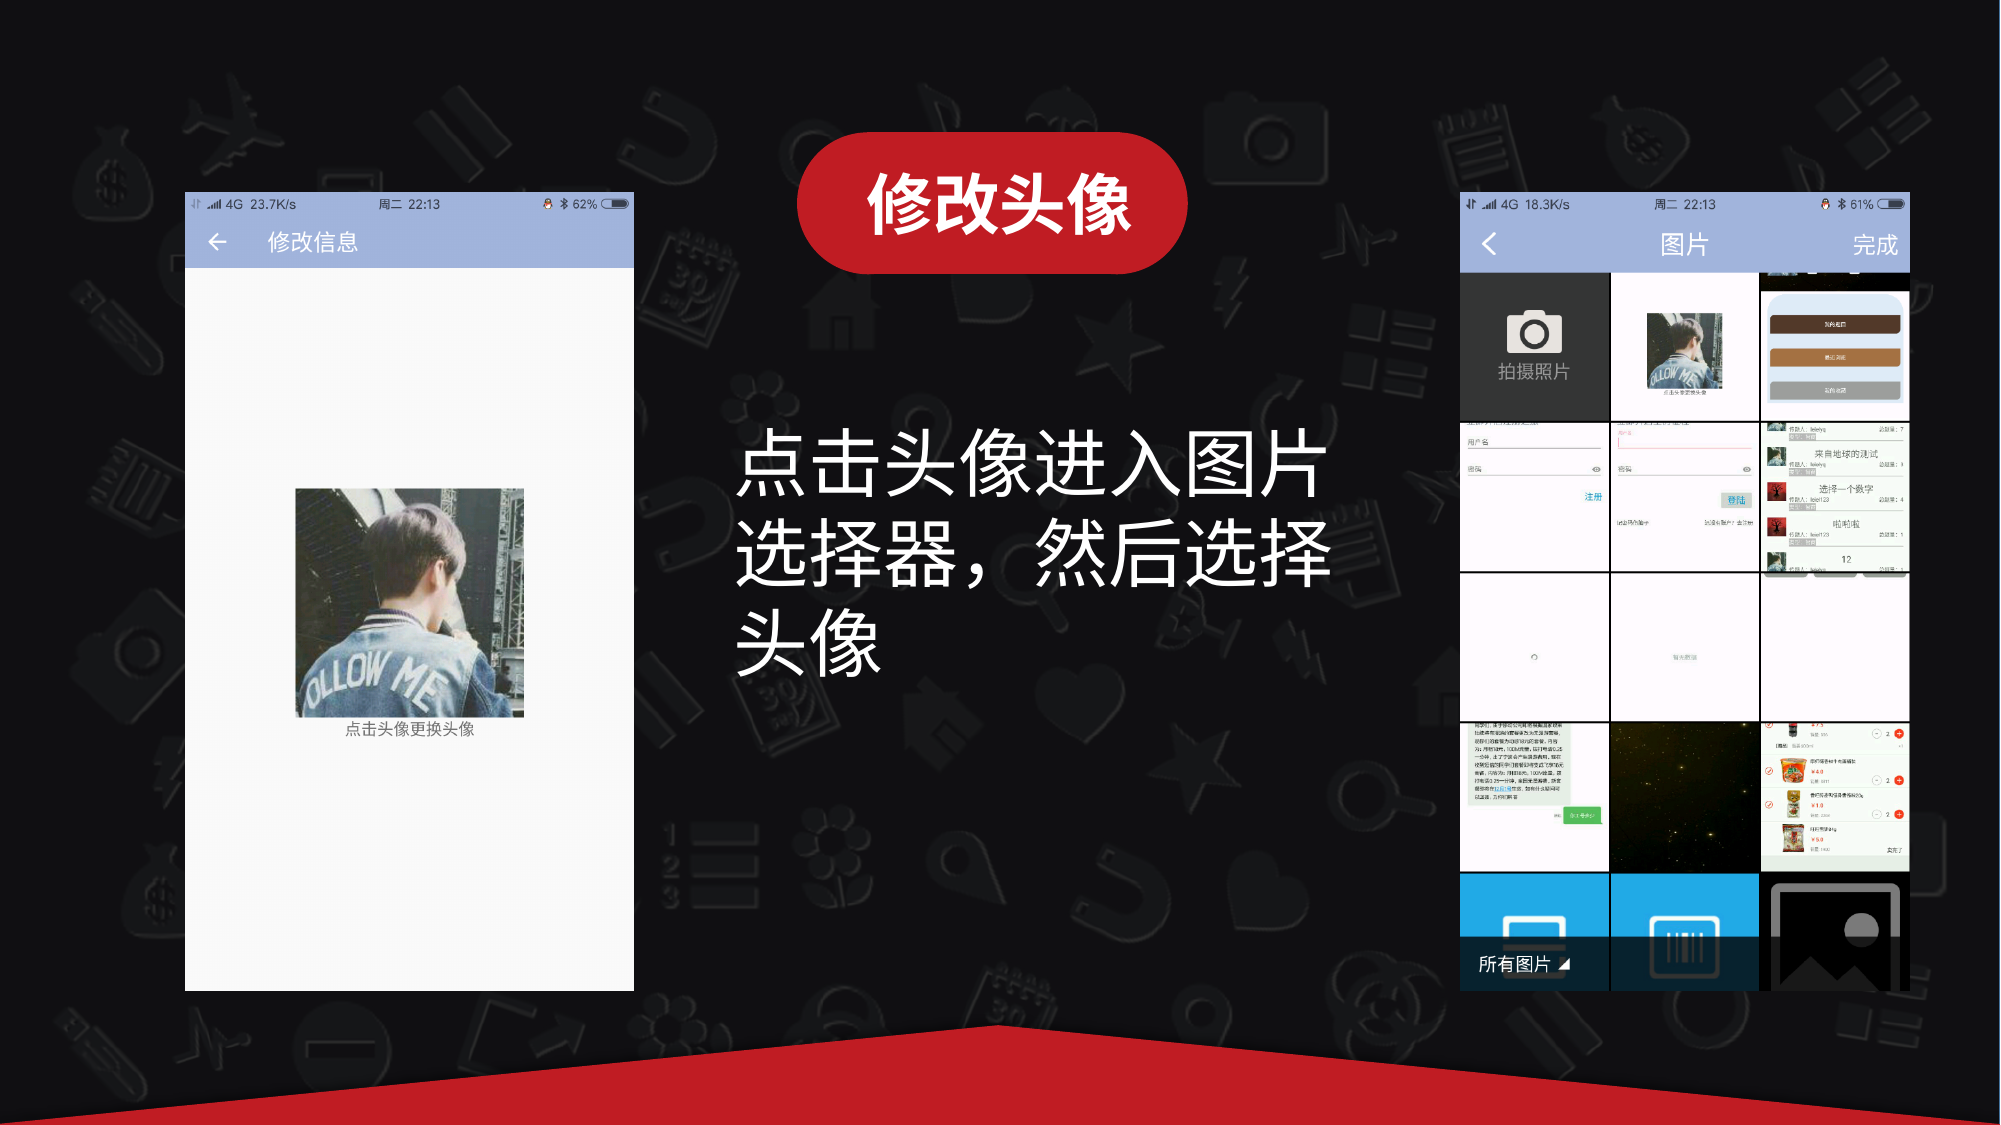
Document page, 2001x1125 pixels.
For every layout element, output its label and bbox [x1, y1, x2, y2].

text_box [797, 133, 1187, 274]
picture [0, 0, 2000, 1125]
